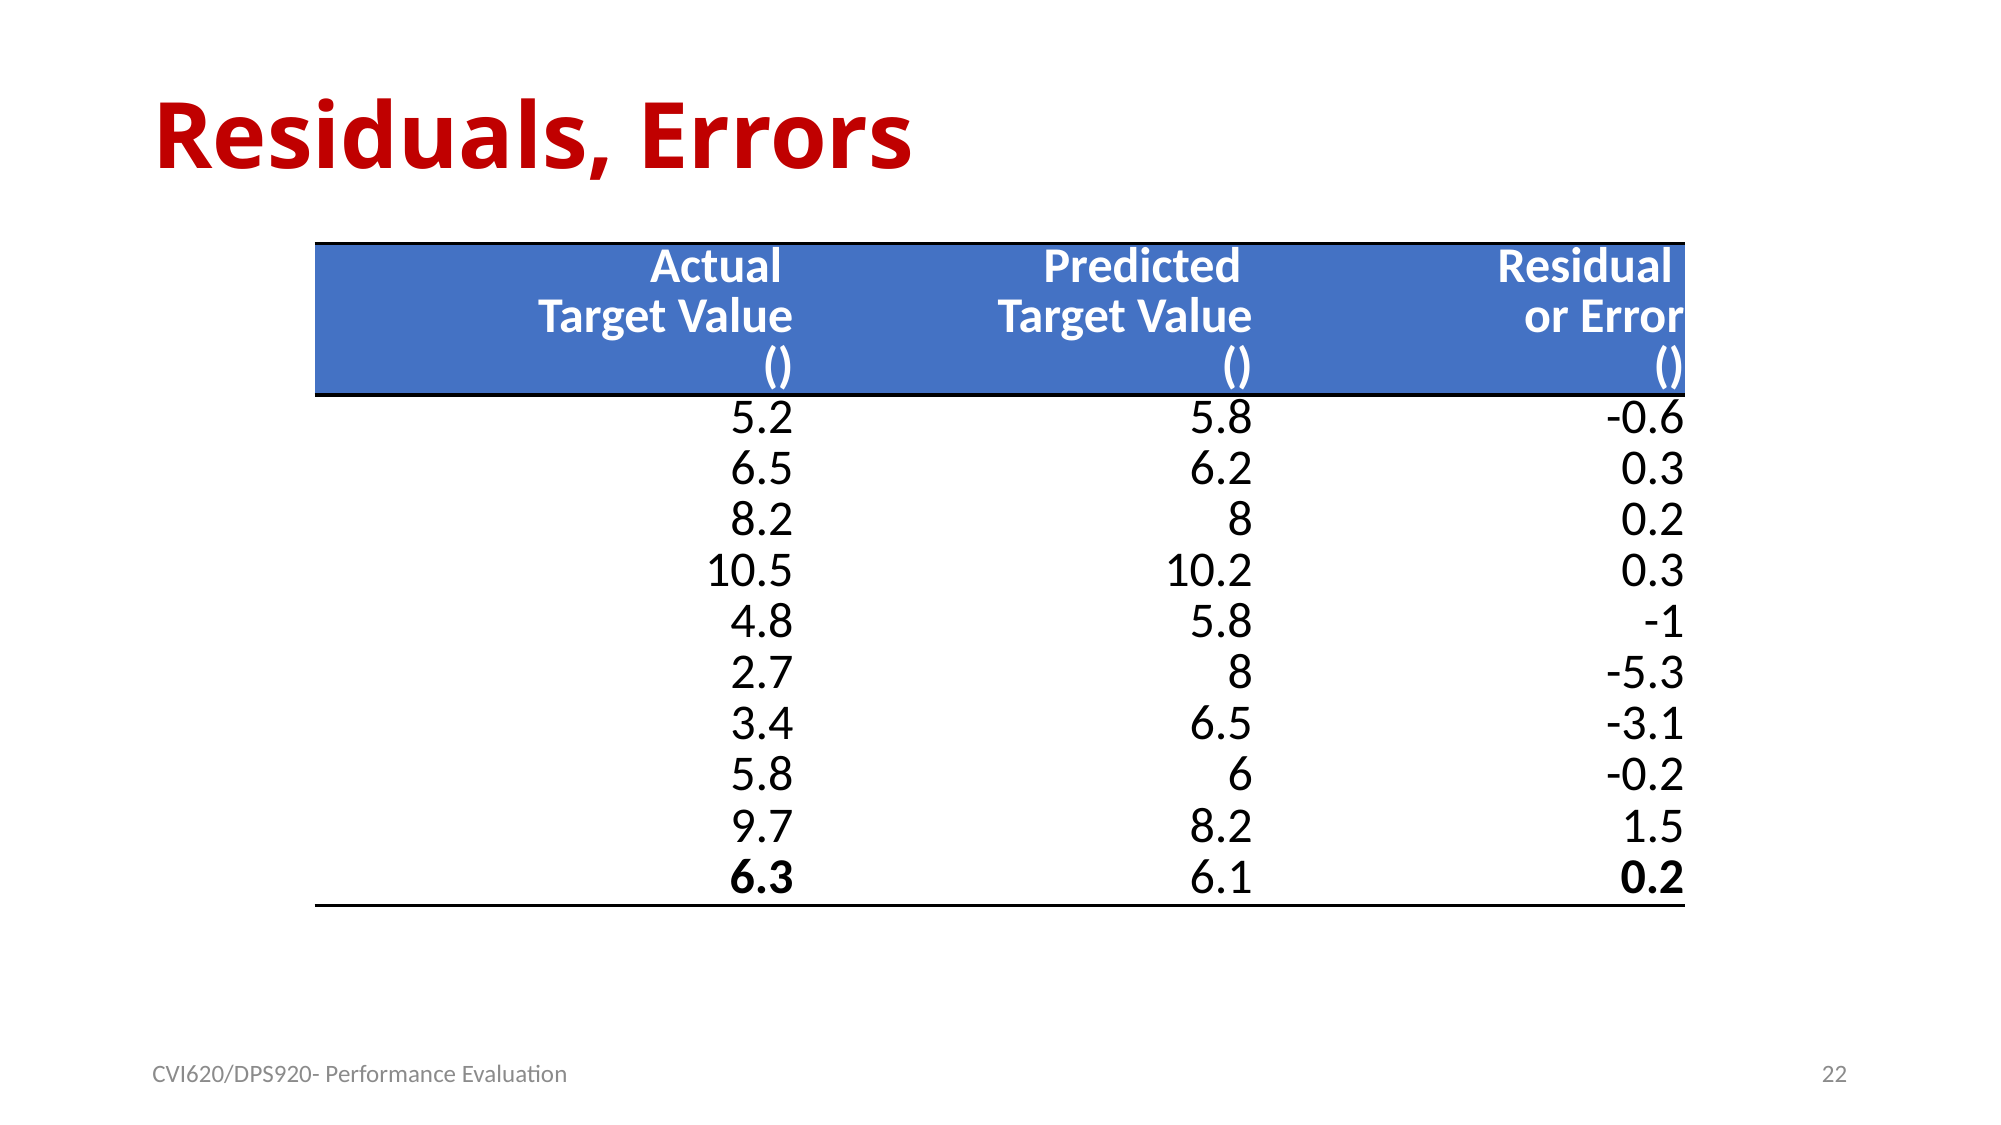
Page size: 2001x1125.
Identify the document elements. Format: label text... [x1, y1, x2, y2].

slide_number 22 [1412, 1042, 1863, 1103]
title Residuals, Errors [137, 59, 1863, 218]
slide_number CVI620/DPS920- Performance Evaluation [137, 1042, 663, 1103]
